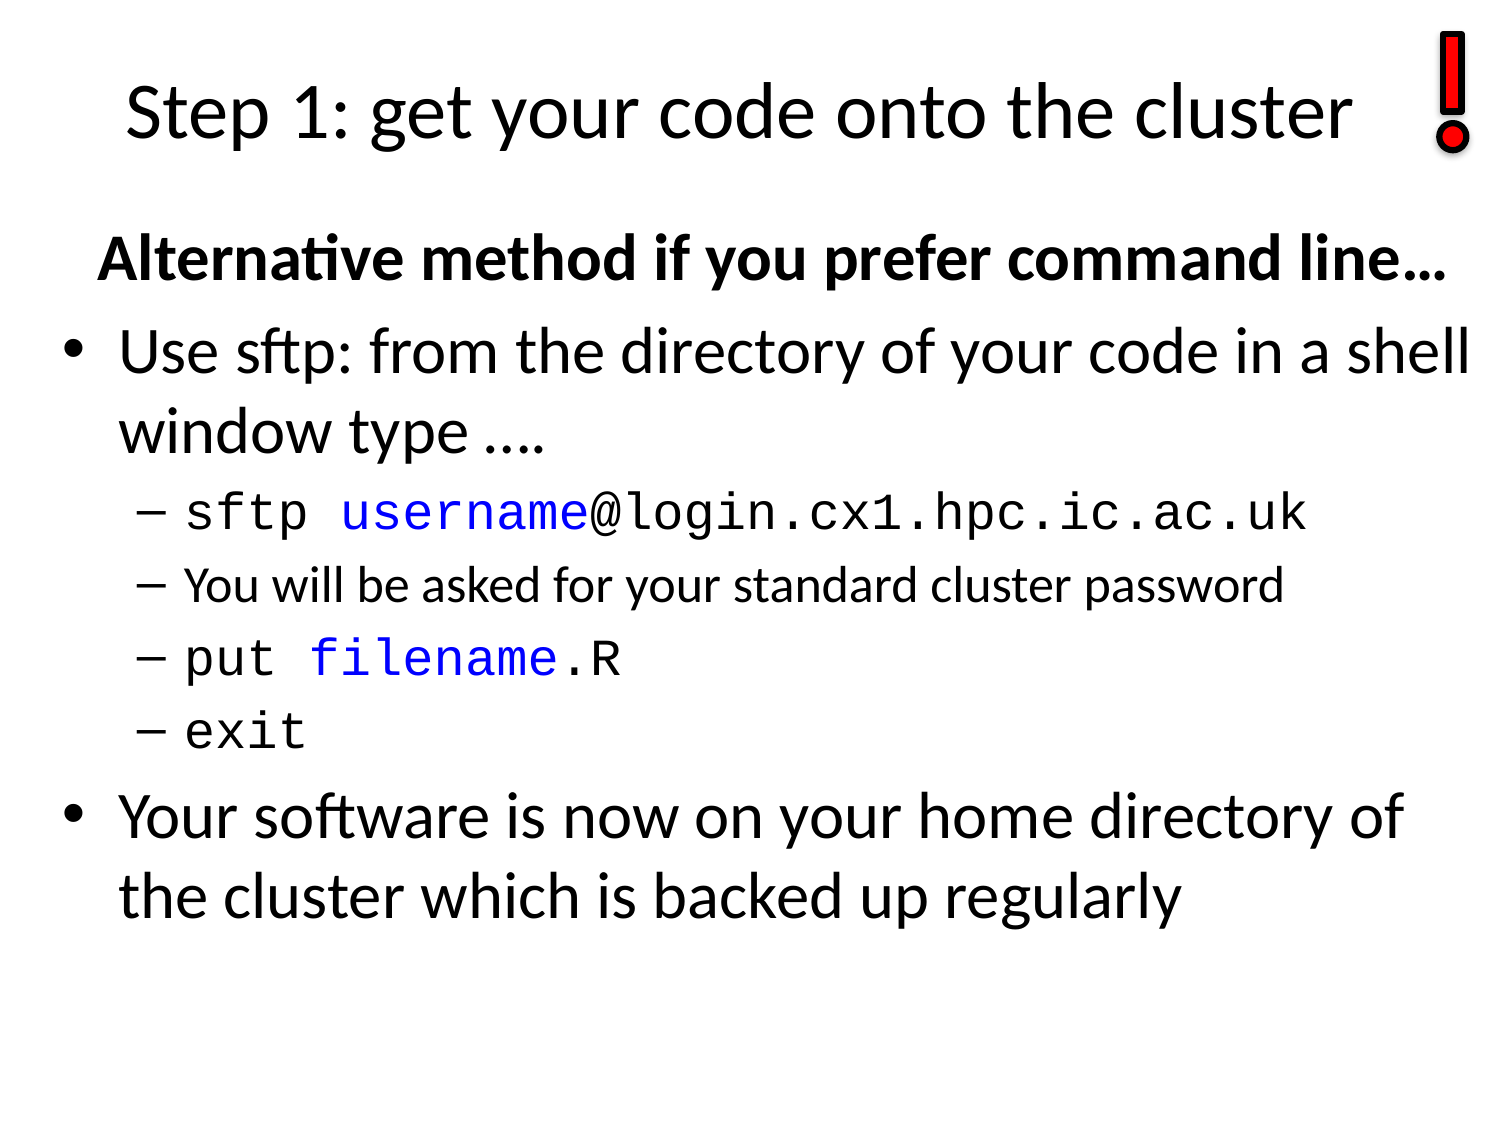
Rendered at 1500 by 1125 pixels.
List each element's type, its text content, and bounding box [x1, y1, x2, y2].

list Alternative method if you prefer command line… Use sftp: from the directory of your code in a shell window type …. sftp username@login.cx1.hpc.ic.ac.uk You will be asked for your standard cluster password put filename.R exit Your software is now on your home directory of the cluster which is backed up regularly [46, 206, 1500, 1048]
title Step 1: get your code onto the cluster [26, 12, 1456, 201]
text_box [1439, 33, 1467, 151]
